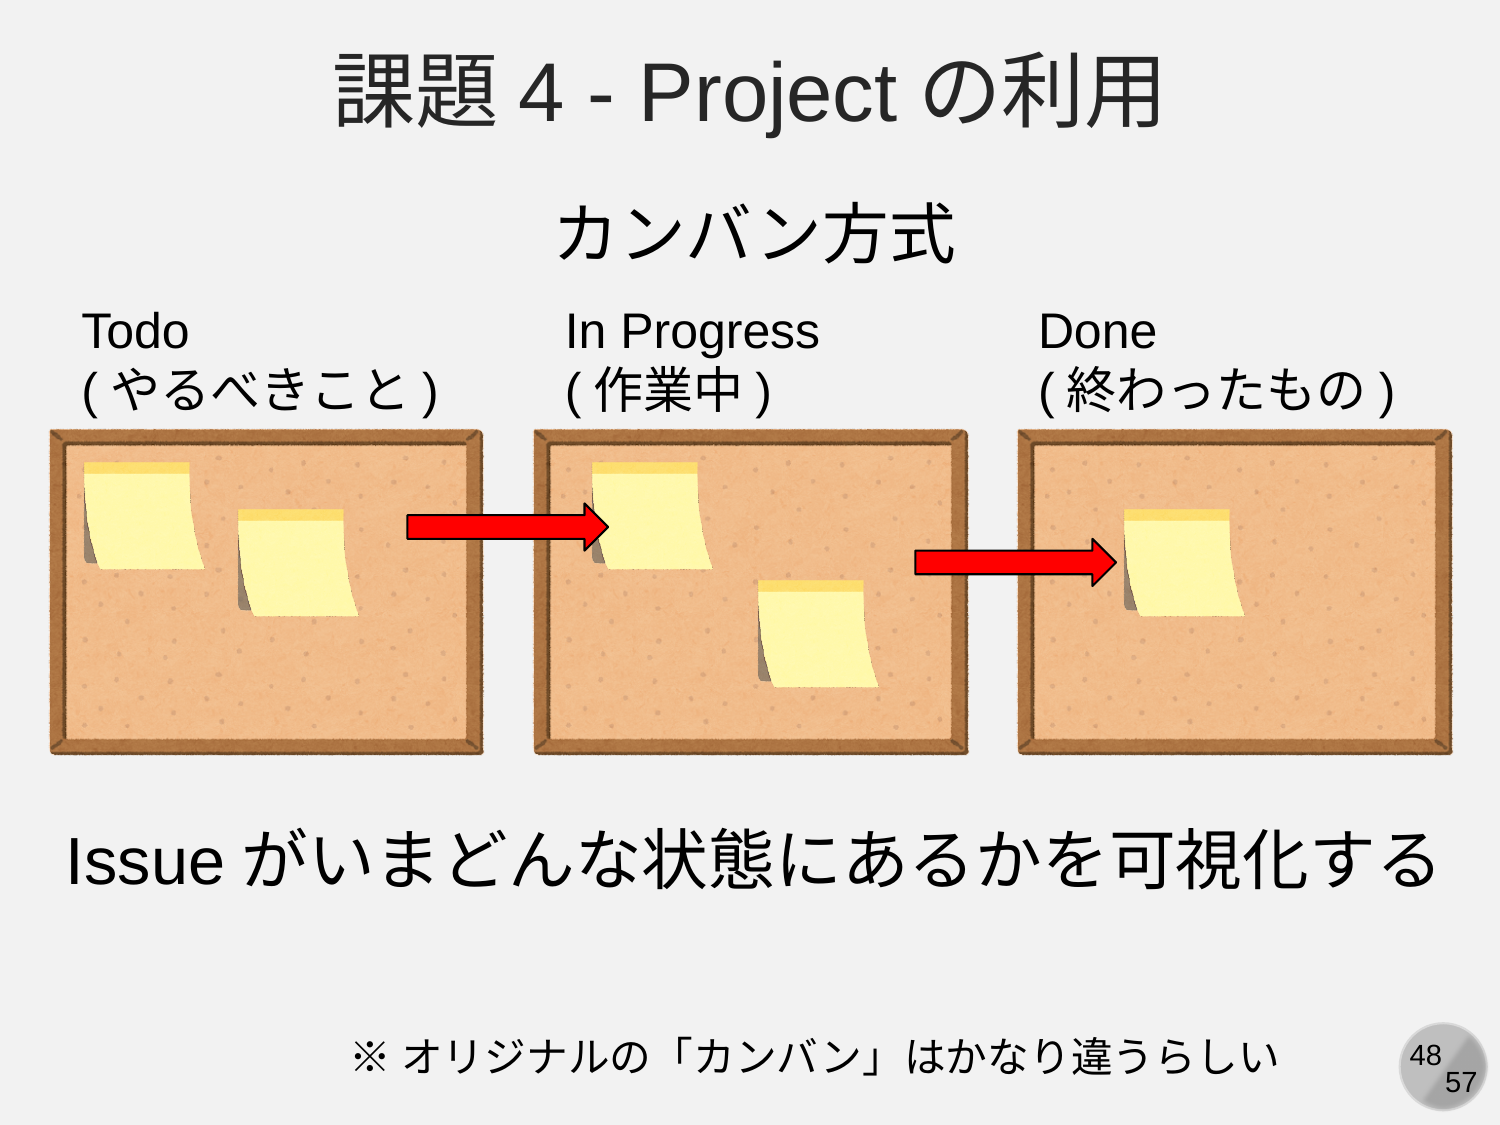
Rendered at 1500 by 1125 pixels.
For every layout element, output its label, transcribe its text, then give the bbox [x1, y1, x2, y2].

text_box Done (終わったもの) [1023, 290, 1411, 420]
text_box In Progress (作業中) [549, 290, 836, 420]
picture [525, 420, 979, 765]
text_box ※オリジナルの「カンバン」はかなり違うらしい [334, 1023, 1295, 1088]
text_box [495, 514, 525, 540]
text_box Issueがいまどんな状態にあるかを可視化する [51, 810, 1458, 906]
list 課題4 - Projectの利用 [0, 31, 1500, 155]
picture [41, 420, 495, 765]
text_box [979, 549, 1009, 576]
text_box カンバン方式 [537, 184, 972, 280]
text_box Todo (やるべきこと) [66, 290, 454, 420]
picture [1009, 420, 1463, 765]
